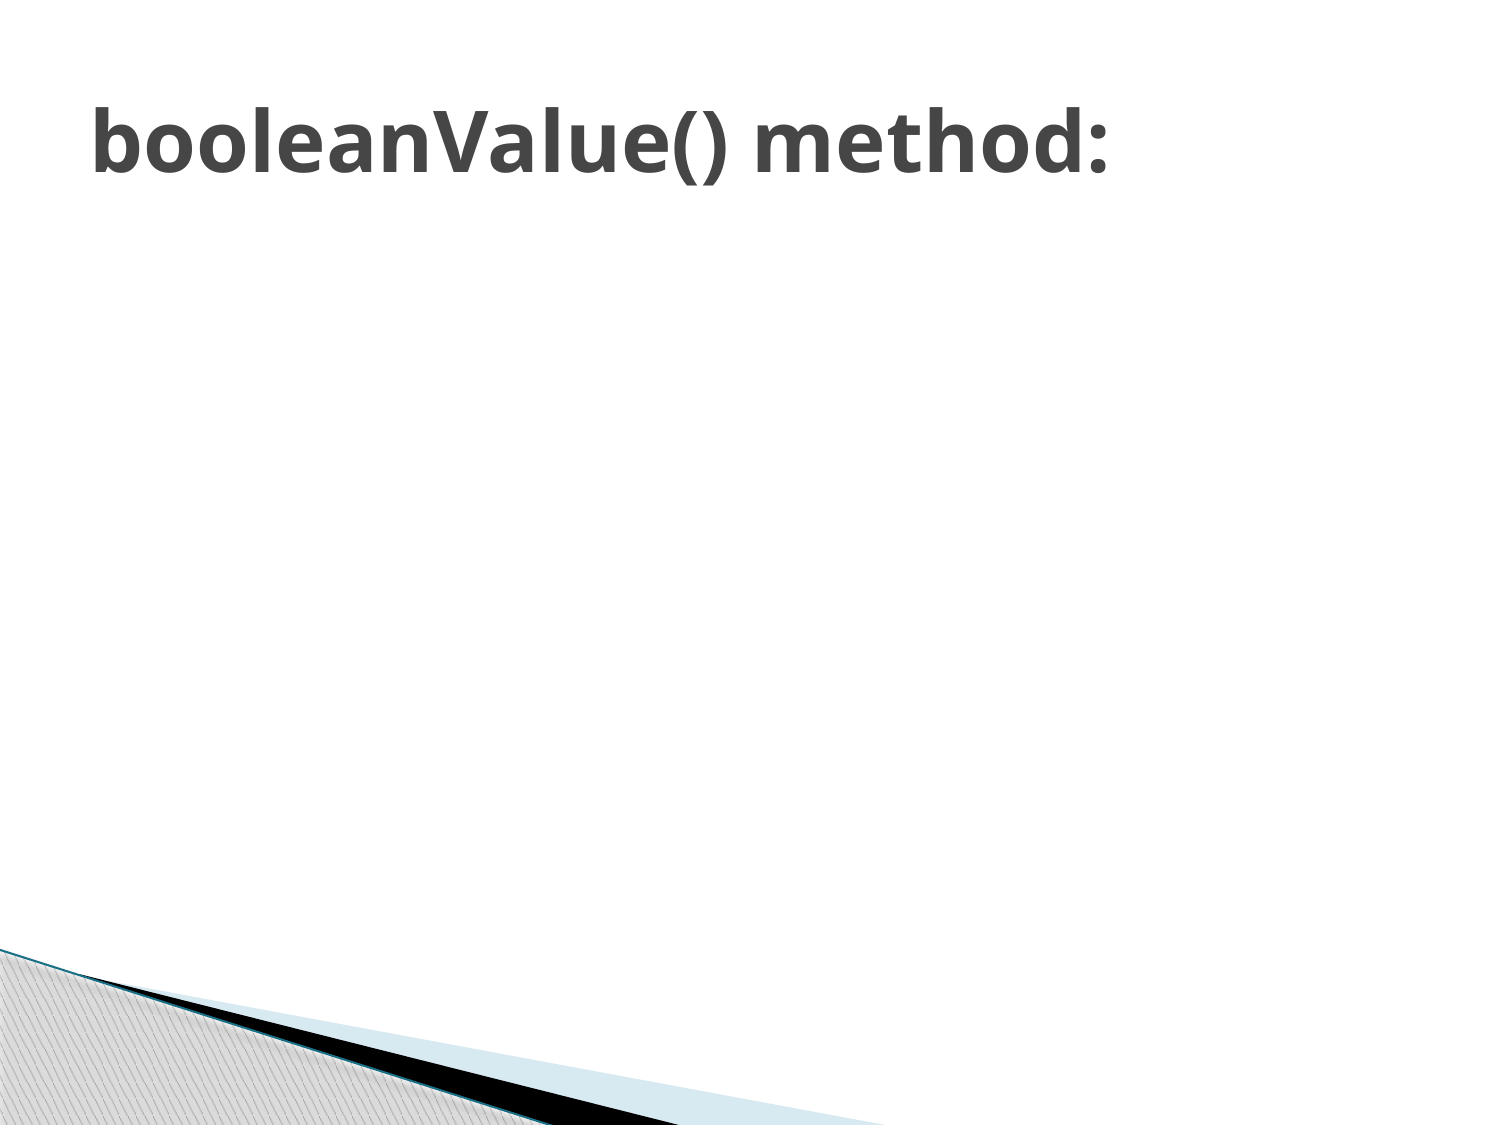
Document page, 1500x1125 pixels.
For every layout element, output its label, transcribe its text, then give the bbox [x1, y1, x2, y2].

title booleanValue() method: [75, 45, 1425, 233]
